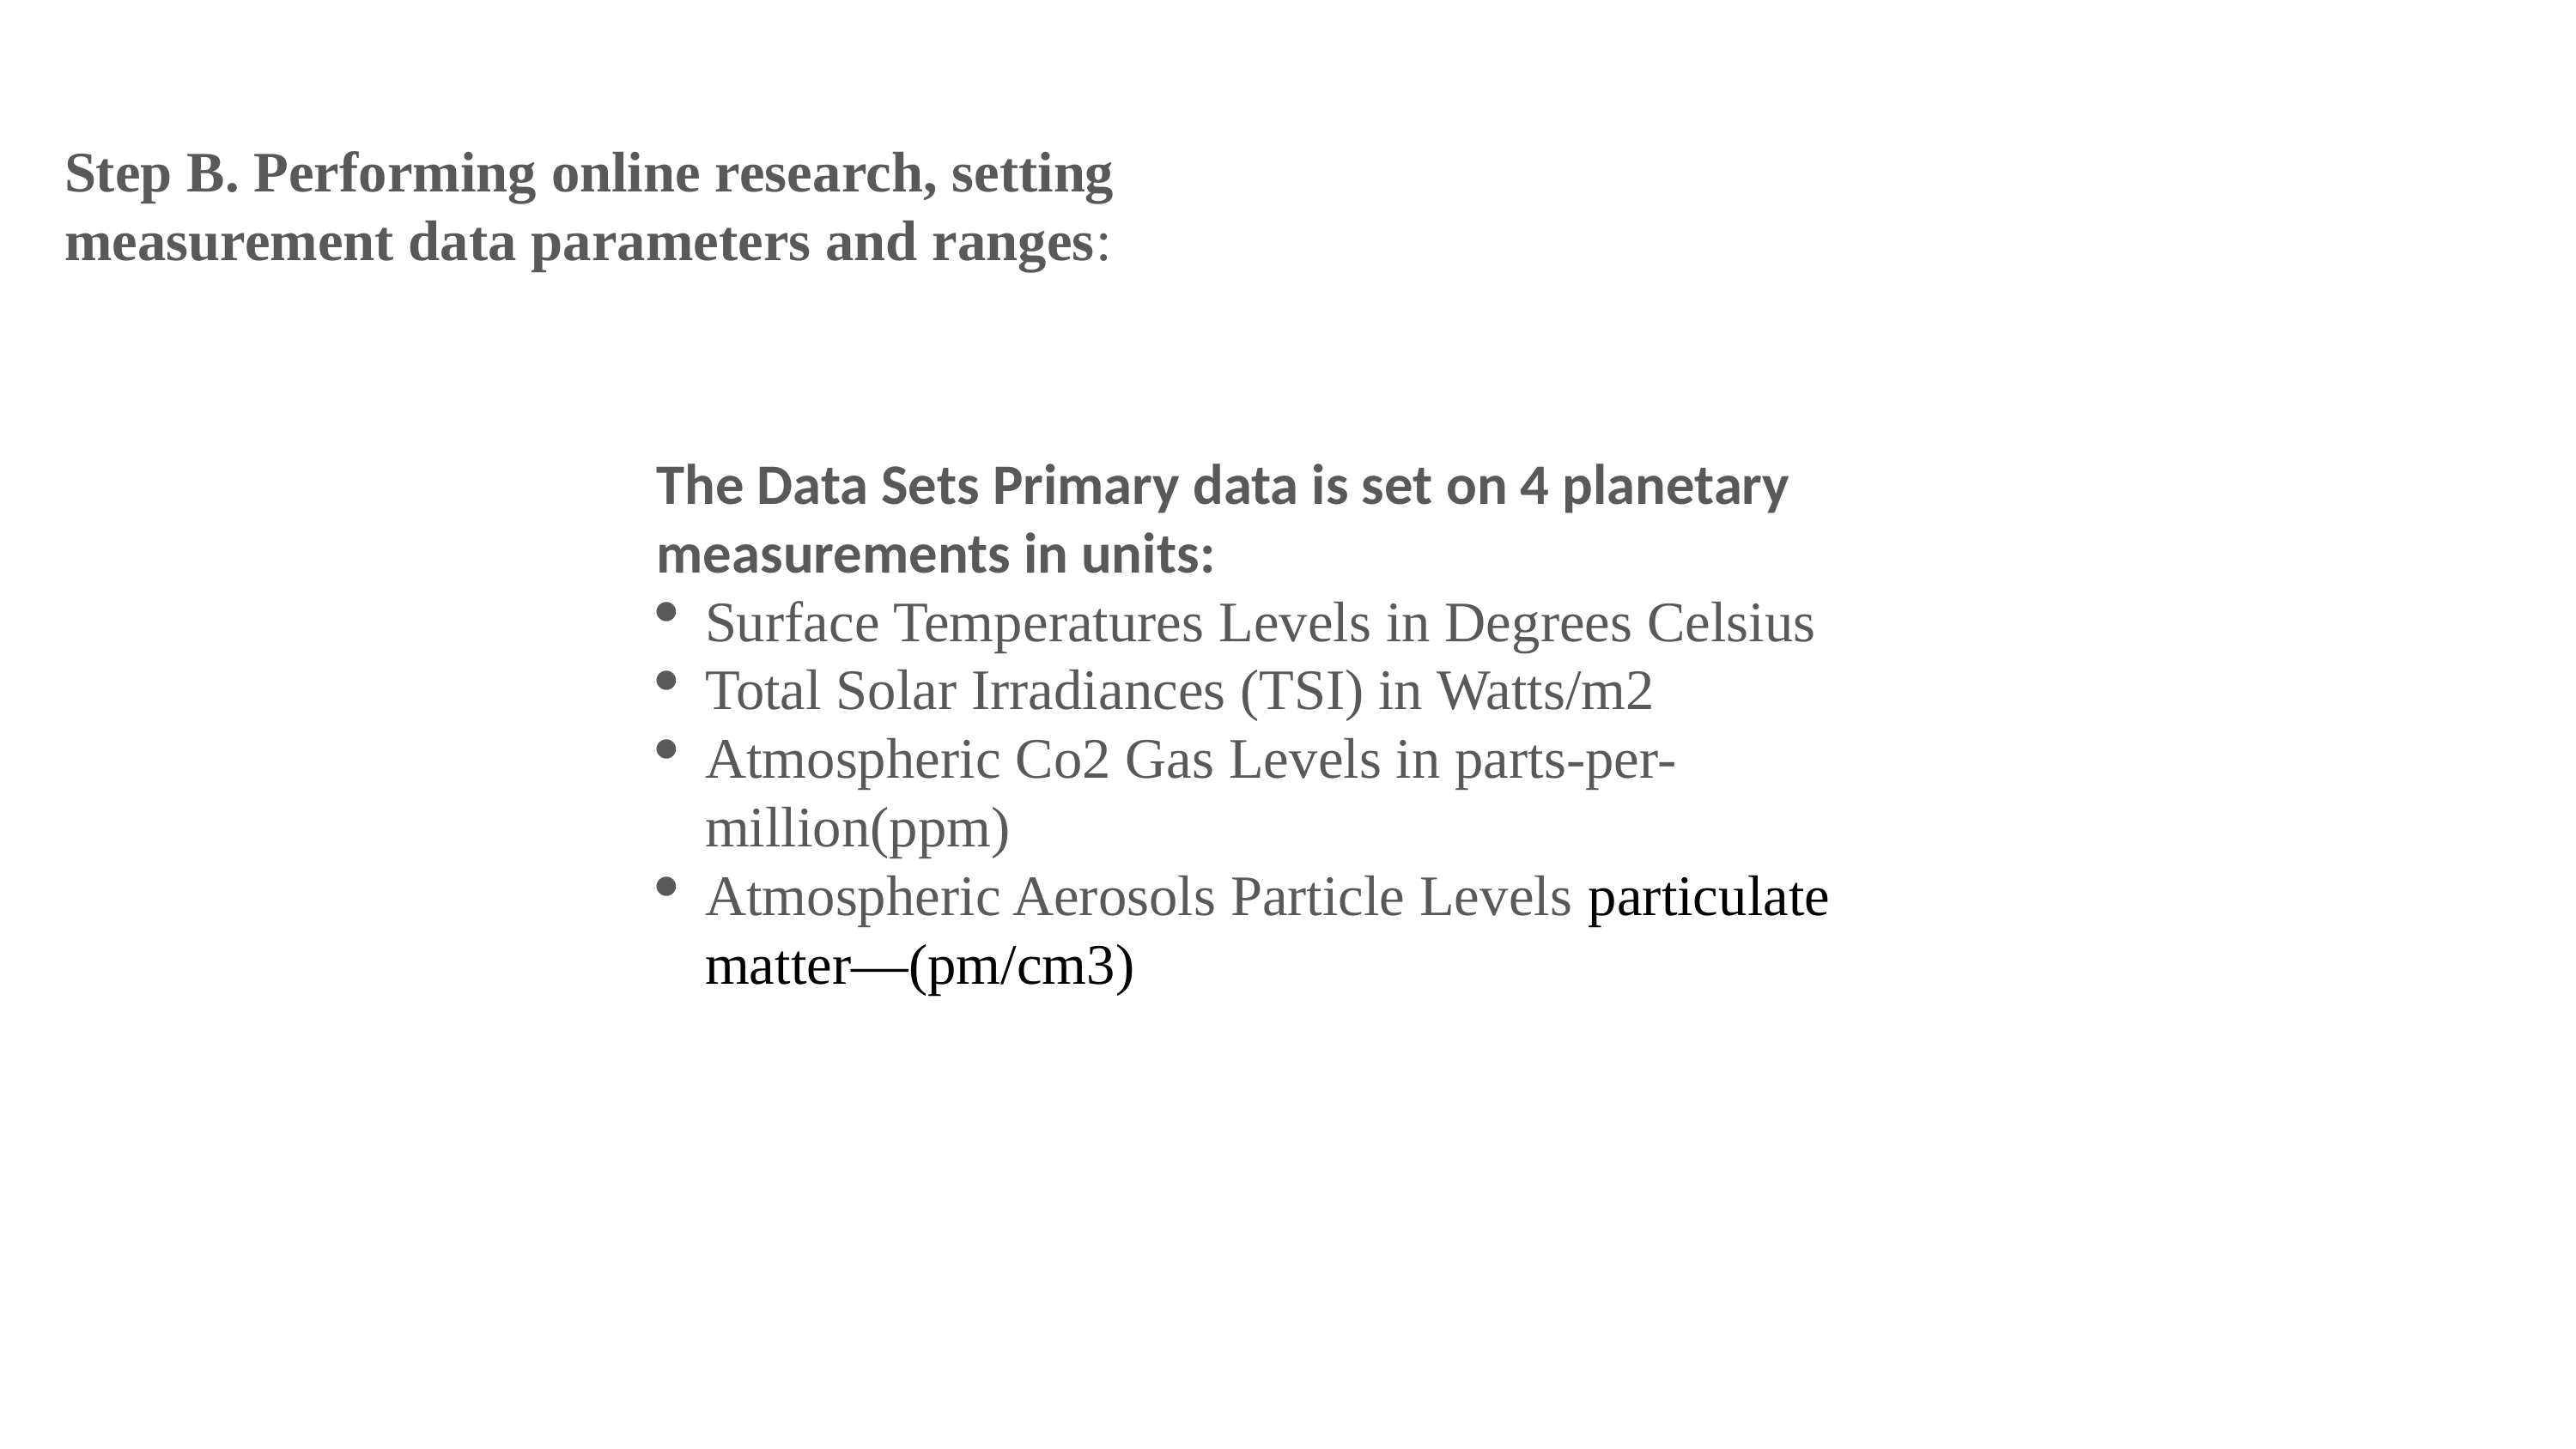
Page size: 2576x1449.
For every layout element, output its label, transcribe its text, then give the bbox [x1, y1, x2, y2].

text_box The Data Sets Primary data is set on 4 planetary measurements in units: Surface Temperatures Levels in Degrees Celsius Total Solar Irradiances (TSI) in Watts/m2 Atmospheric Co2 Gas Levels in parts-per-million(ppm) Atmospheric Aerosols Particle Levels particulate matter—(pm/cm3) [644, 440, 1932, 1003]
text_box Step B. Performing online research, setting measurement data parameters and ranges: [52, 128, 1340, 279]
